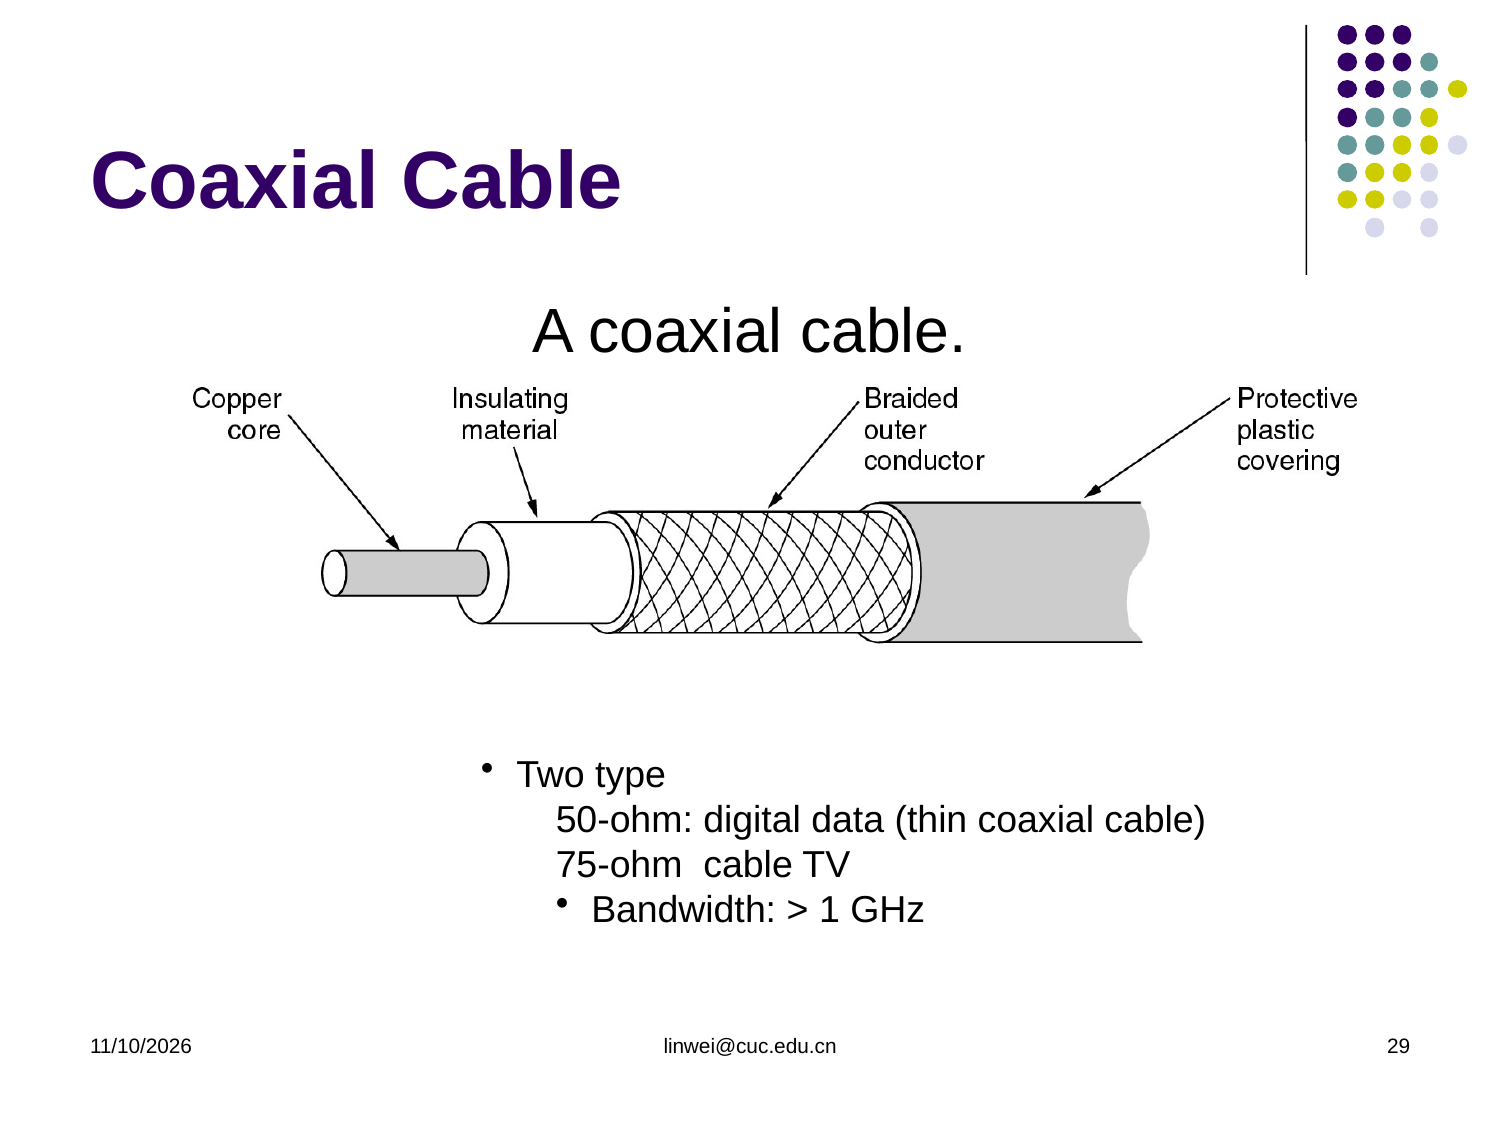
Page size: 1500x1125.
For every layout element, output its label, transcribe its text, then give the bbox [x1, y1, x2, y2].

text_box Two type 50-ohm: digital data (thin coaxial cable) 75-ohm cable TV Bandwidth: > 1 GHz [466, 742, 1287, 938]
title Coaxial Cable [75, 20, 1313, 233]
list A coaxial cable. [75, 282, 1425, 1006]
picture [191, 382, 1359, 651]
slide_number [74, 1024, 426, 1101]
slide_number 29 [1074, 1024, 1426, 1101]
footer linwei@cuc.edu.cn [512, 1024, 988, 1101]
